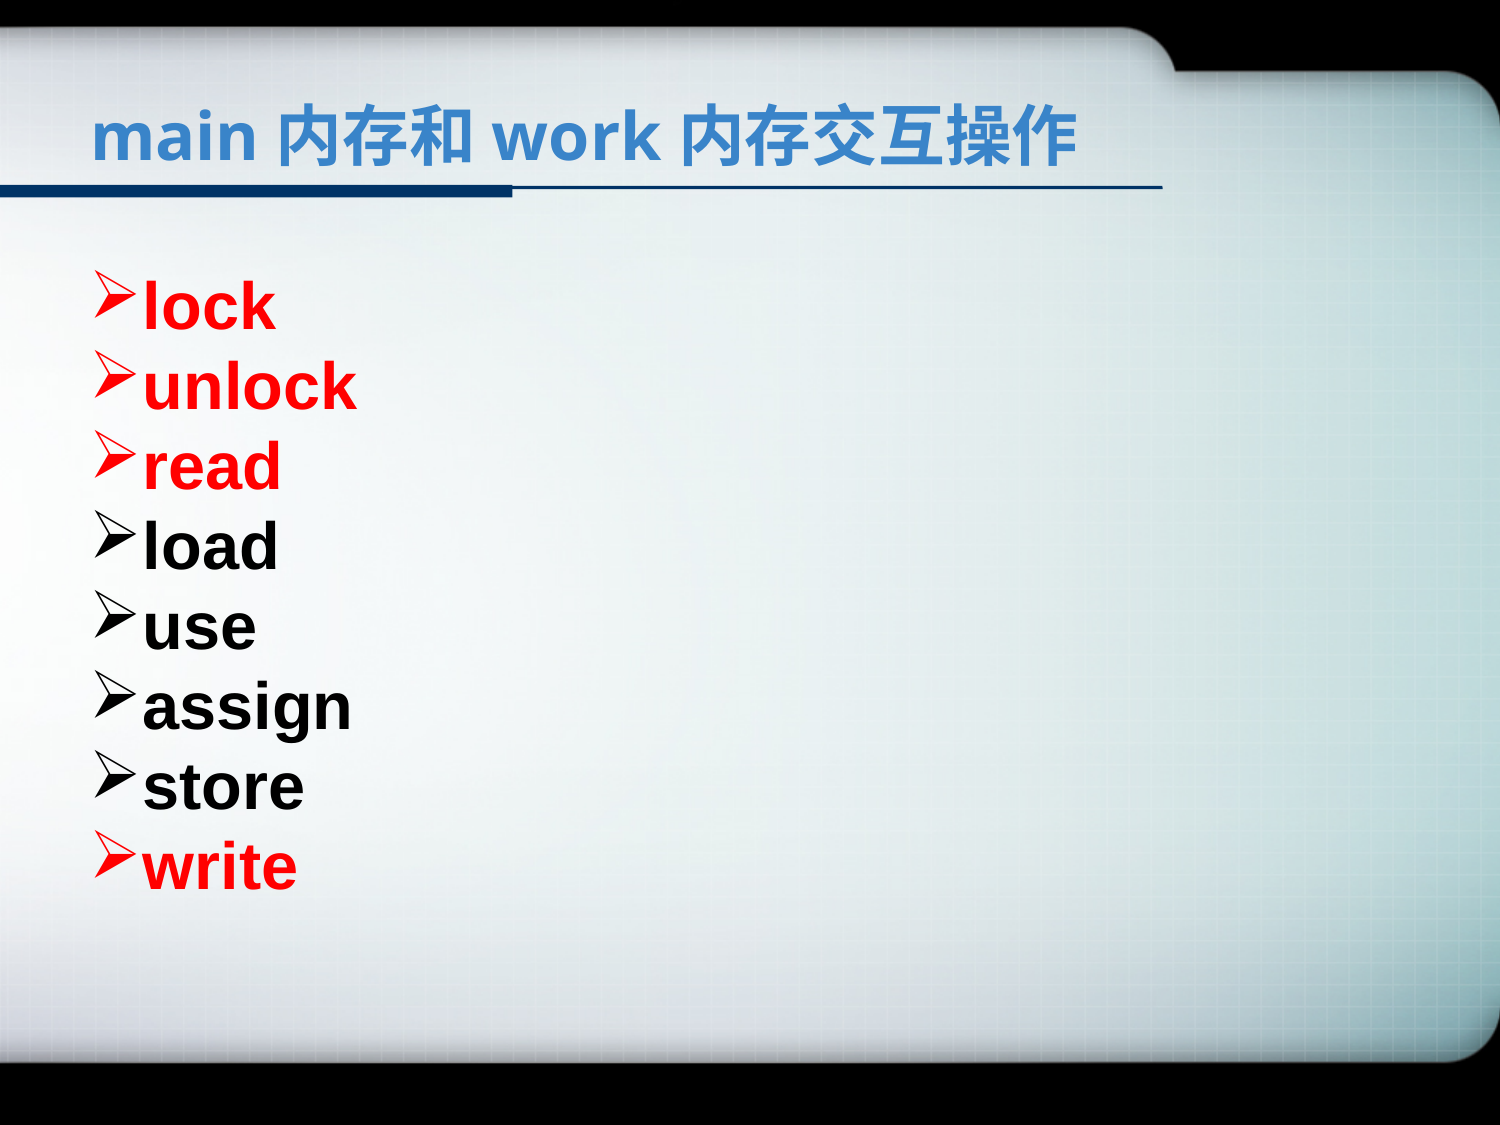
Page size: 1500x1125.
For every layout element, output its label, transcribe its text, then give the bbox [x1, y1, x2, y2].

picture [0, 0, 1500, 1125]
title main内存和work内存交互操作 [75, 87, 1338, 180]
text_box lock unlock read load use assign store write [75, 255, 1109, 910]
